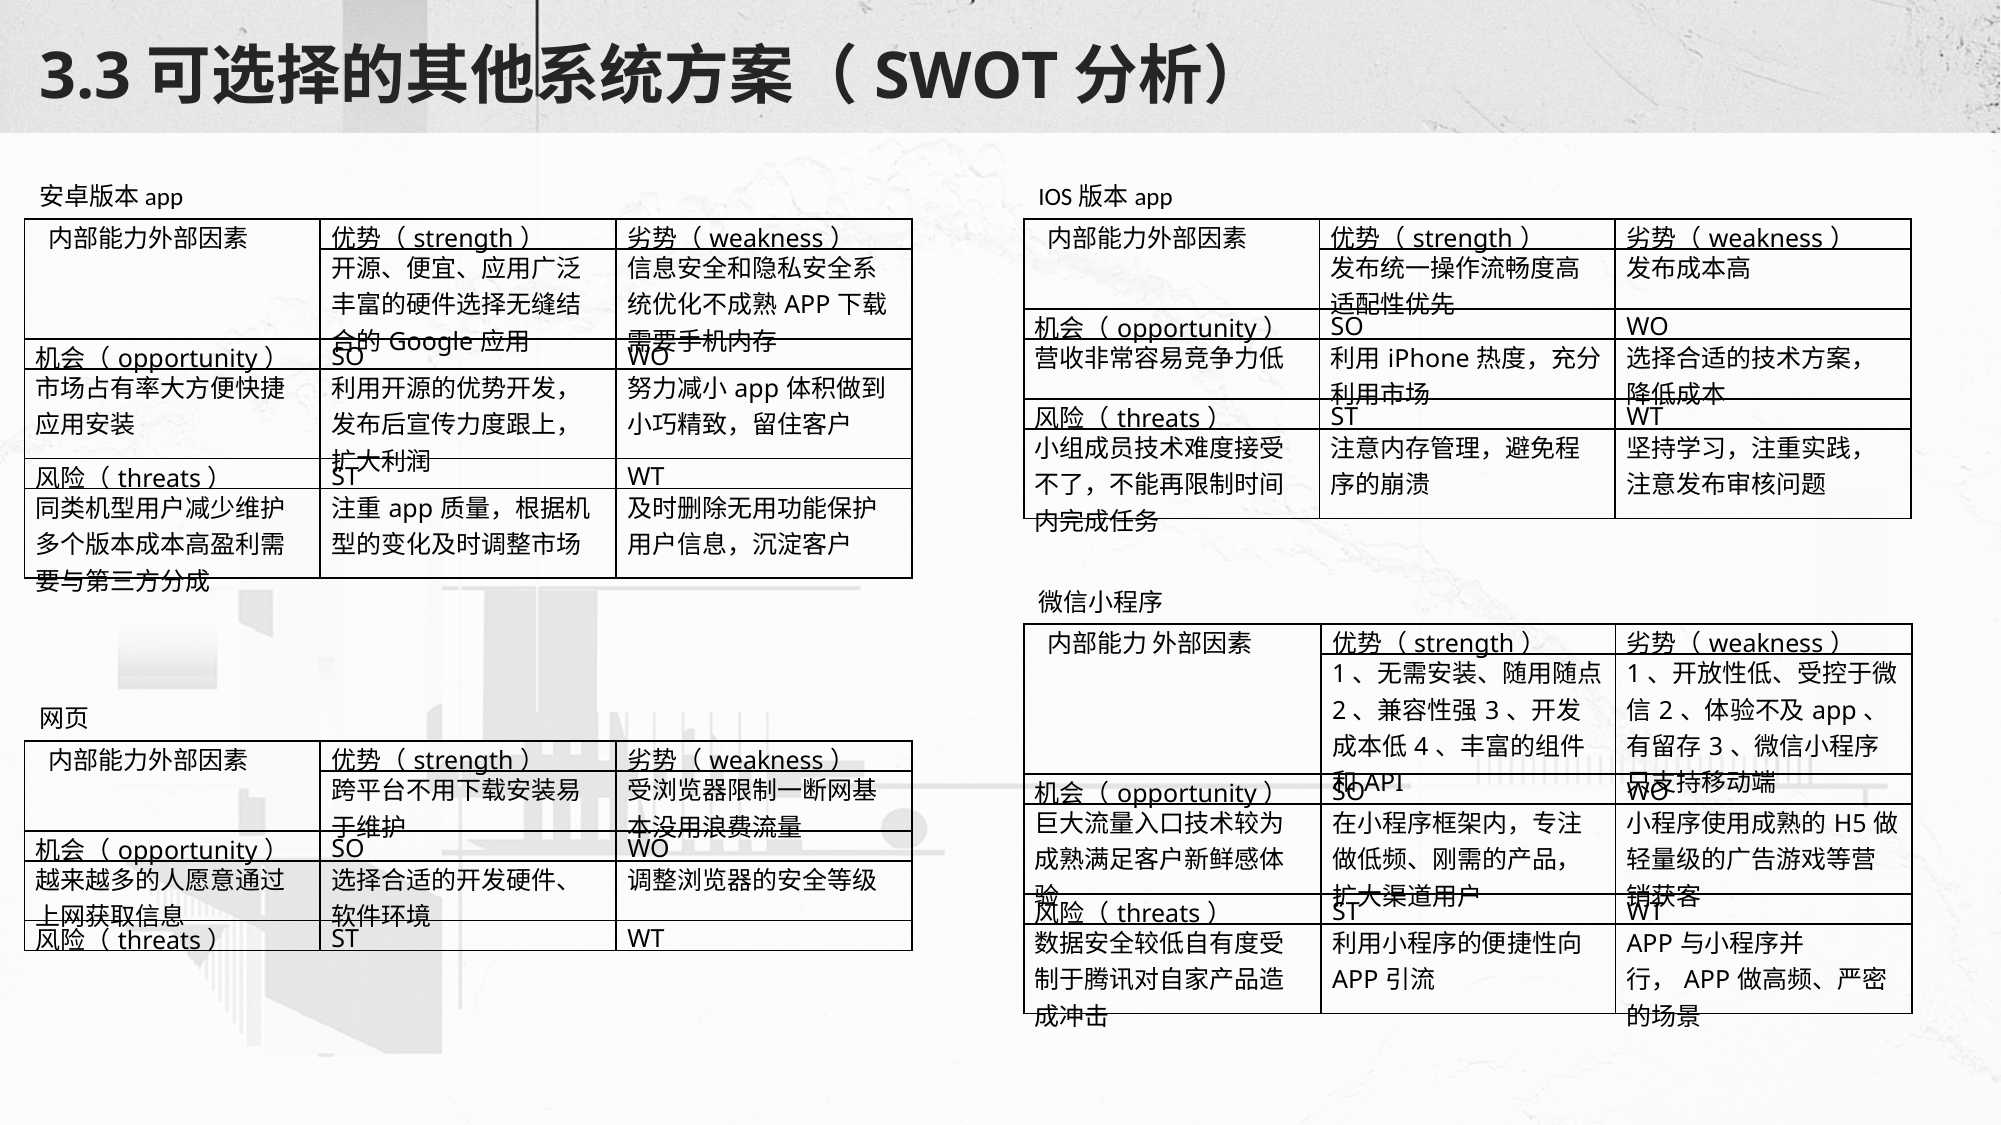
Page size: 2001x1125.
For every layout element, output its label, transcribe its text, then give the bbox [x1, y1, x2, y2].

table_cell 风险（threats） [25, 459, 319, 488]
table_cell 选择合适的开发硬件、软件环境 [321, 862, 615, 920]
table_header 劣势（weakness） [1616, 220, 1910, 248]
table_cell 市场占有率大方便快捷应用安装 [25, 370, 319, 458]
table_cell 巨大流量入口技术较为成熟满足客户新鲜感体验 [1025, 805, 1320, 893]
table_cell 机会（opportunity） [25, 340, 319, 368]
table_cell 努力减小app体积做到小巧精致，留住客户 [617, 370, 911, 458]
table_cell 开源、便宜、应用广泛丰富的硬件选择无缝结合的Google应用 [321, 250, 615, 338]
table_header 优势（strength） [1320, 220, 1614, 248]
table_cell WO [1616, 775, 1911, 803]
table_cell 越来越多的人愿意通过上网获取信息 [25, 862, 319, 920]
table_cell 数据安全较低自有度受制于腾讯对自家产品造成冲击 [1025, 925, 1320, 1013]
table_cell 风险（threats） [1025, 400, 1319, 428]
table_cell 利用开源的优势开发，发布后宣传力度跟上，扩大利润 [321, 370, 615, 458]
table_cell 注意内存管理，避免程序的崩溃 [1320, 430, 1614, 518]
table_header 劣势（weakness） [617, 742, 911, 770]
table_cell ST [321, 459, 615, 488]
table_cell 调整浏览器的安全等级 [617, 862, 911, 920]
table_cell SO [1322, 775, 1615, 803]
table_header 内部能力外部因素 [25, 220, 319, 338]
table_cell ST [321, 921, 615, 950]
table_header 优势（strength） [1322, 625, 1615, 653]
table_cell 跨平台不用下载安装易于维护 [321, 772, 615, 830]
table_cell WT [617, 921, 911, 950]
table_cell 同类机型用户减少维护多个版本成本高盈利需要与第三方分成 [25, 489, 319, 577]
table_cell ST [1320, 400, 1614, 428]
table_cell 小程序使用成熟的H5做轻量级的广告游戏等营销获客 [1616, 805, 1911, 893]
table_cell 注重app质量，根据机型的变化及时调整市场 [321, 489, 615, 577]
table_cell WO [1616, 310, 1910, 338]
table_cell SO [321, 340, 615, 368]
table_cell APP与小程序并行，APP做高频、严密的场景 [1616, 925, 1911, 1013]
table_cell 营收非常容易竞争力低 [1025, 340, 1319, 398]
table_cell 利用iPhone热度，充分利用市场 [1320, 340, 1614, 398]
table_cell 风险（threats） [25, 921, 319, 950]
table_cell WT [617, 459, 911, 488]
table_cell SO [321, 832, 615, 860]
table_cell 小组成员技术难度接受不了，不能再限制时间内完成任务 [1025, 430, 1319, 518]
picture [0, 0, 2001, 1125]
table_header 内部能力 外部因素 [1025, 625, 1320, 773]
table_cell 机会（opportunity） [1025, 310, 1319, 338]
table_cell 机会（opportunity） [25, 832, 319, 860]
table_cell 发布统一操作流畅度高适配性优先 [1320, 250, 1614, 308]
table_cell 在小程序框架内，专注做低频、刚需的产品，扩大渠道用户 [1322, 805, 1615, 893]
title 3.3可选择的其他系统方案（SWOT分析） [24, 35, 1750, 121]
table_cell 发布成本高 [1616, 250, 1910, 308]
table_cell 信息安全和隐私安全系统优化不成熟APP下载需要手机内存 [617, 250, 911, 338]
table_cell SO [1320, 310, 1614, 338]
table_header 内部能力外部因素 [1025, 220, 1319, 308]
text_box 安卓版本app [24, 173, 858, 218]
table_cell 机会（opportunity） [1025, 775, 1320, 803]
table_cell 风险（threats） [1025, 895, 1320, 923]
table_header 优势（strength） [321, 220, 615, 248]
table_cell WT [1616, 400, 1910, 428]
text_box IOS版本app [1023, 173, 1857, 218]
table_cell ST [1322, 895, 1615, 923]
table_cell 受浏览器限制一断网基本没用浪费流量 [617, 772, 911, 830]
table_cell 坚持学习，注重实践，注意发布审核问题 [1616, 430, 1910, 518]
table_cell 利用小程序的便捷性向APP引流 [1322, 925, 1615, 1013]
table_cell WO [617, 340, 911, 368]
table_cell 1、开放性低、受控于微信2、体验不及app、有留存3、微信小程序只支持移动端 [1616, 655, 1911, 773]
table_cell 选择合适的技术方案，降低成本 [1616, 340, 1910, 398]
table_header 优势（strength） [321, 742, 615, 770]
table_cell 及时删除无用功能保护用户信息，沉淀客户 [617, 489, 911, 577]
table_header 内部能力外部因素 [25, 742, 319, 830]
table_cell WT [1616, 895, 1911, 923]
table_header 劣势（weakness） [617, 220, 911, 248]
table_header 劣势（weakness） [1616, 625, 1911, 653]
table_cell 1、无需安装、随用随点2、兼容性强3、开发成本低4、丰富的组件和API [1322, 655, 1615, 773]
text_box 微信小程序 [1023, 578, 1857, 623]
table_cell WO [617, 832, 911, 860]
text_box 网页 [24, 695, 858, 740]
